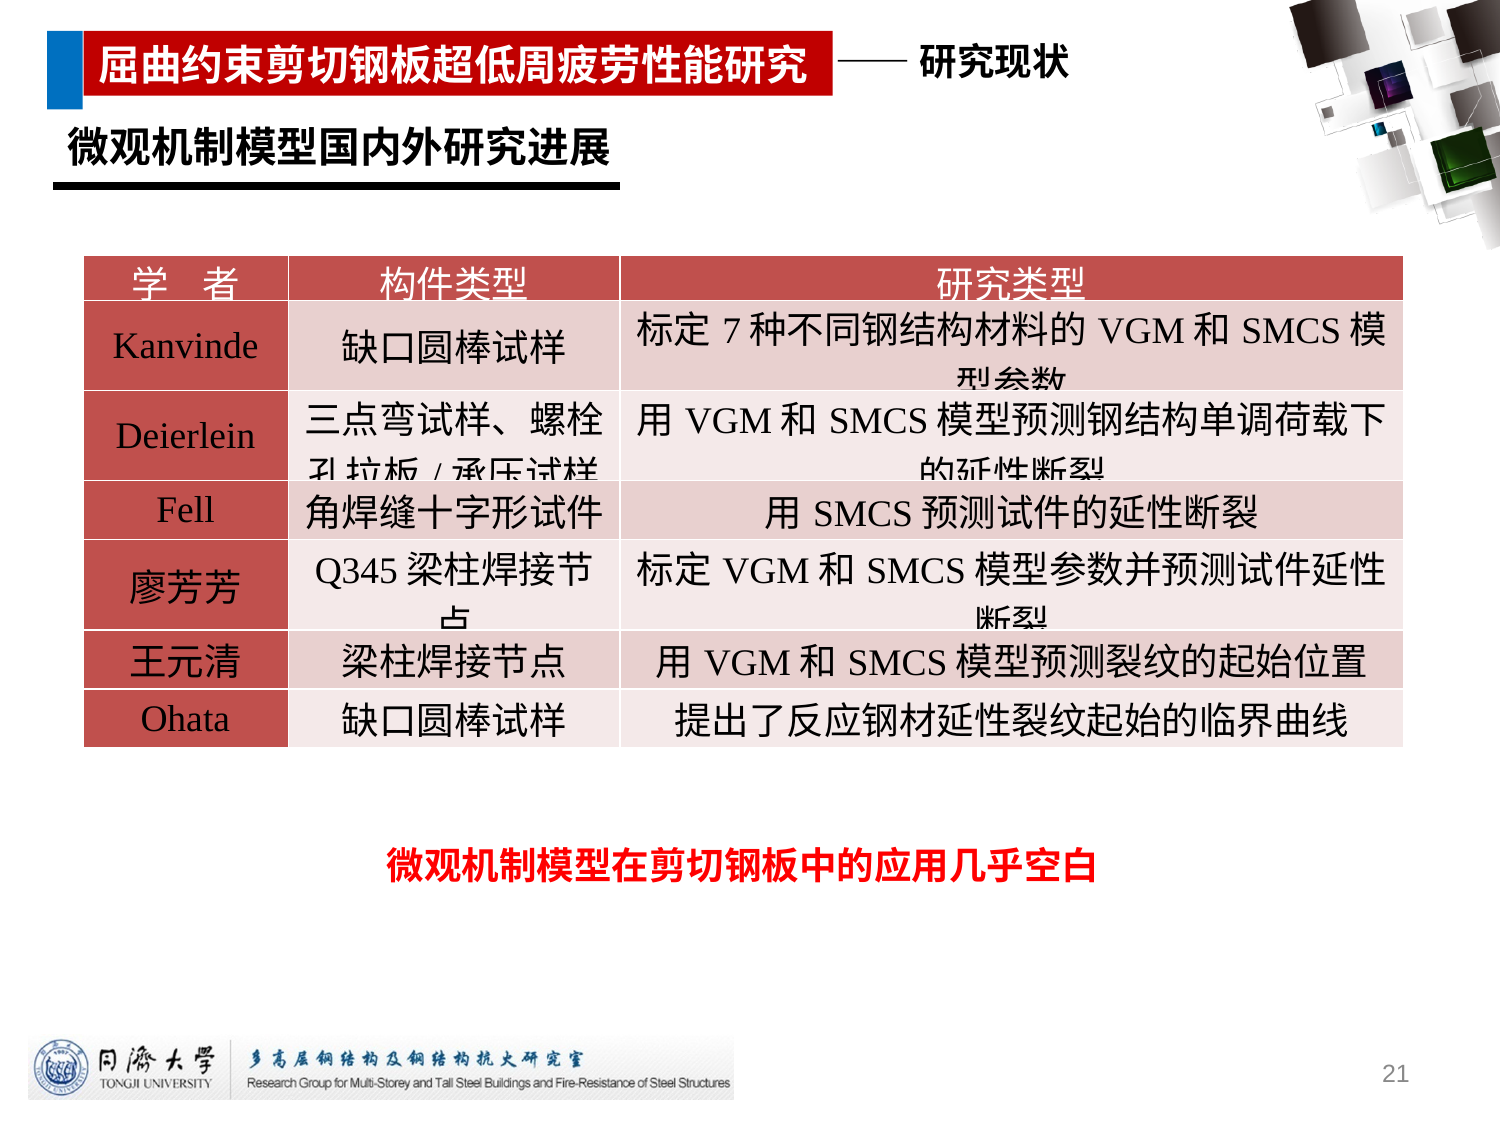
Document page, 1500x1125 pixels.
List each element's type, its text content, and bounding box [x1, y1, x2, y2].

text_box 微观机制模型在剪切钢板中的应用几乎空白 [372, 834, 1115, 895]
table_cell 缺口圆棒试样 [289, 301, 619, 390]
table_cell 梁柱焊接节点 [289, 631, 619, 688]
table_cell 标定7种不同钢结构材料的VGM和SMCS模型参数 [621, 301, 1403, 390]
slide_number 21 [1074, 1042, 1425, 1103]
text_box 微观机制模型国内外研究进展 [53, 113, 632, 179]
table_header 研究类型 [621, 256, 1403, 300]
table_cell 廖芳芳 [84, 540, 288, 629]
picture [28, 1034, 734, 1100]
table_header 构件类型 [289, 256, 619, 300]
table_cell 提出了反应钢材延性裂纹起始的临界曲线 [621, 690, 1403, 747]
table_cell 用SMCS预测试件的延性断裂 [621, 481, 1403, 539]
table_cell 用VGM和SMCS模型预测钢结构单调荷载下的延性断裂 [621, 391, 1403, 480]
table_cell 王元清 [84, 631, 288, 688]
table_cell 用VGM和SMCS模型预测裂纹的起始位置 [621, 631, 1403, 688]
table_cell Deierlein [84, 391, 288, 480]
table_cell 标定VGM和SMCS模型参数并预测试件延性断裂 [621, 540, 1403, 629]
picture [1289, 0, 1500, 250]
table_cell Fell [84, 481, 288, 539]
table_cell Ohata [84, 690, 288, 747]
table_cell 角焊缝十字形试件 [289, 481, 619, 539]
table_cell 三点弯试样、螺栓孔拉板/承压试样 [289, 391, 619, 480]
table_cell Q345梁柱焊接节点 [289, 540, 619, 629]
table_cell Kanvinde [84, 301, 288, 390]
table_cell 缺口圆棒试样 [289, 690, 619, 747]
table_header 学 者 [84, 256, 288, 300]
